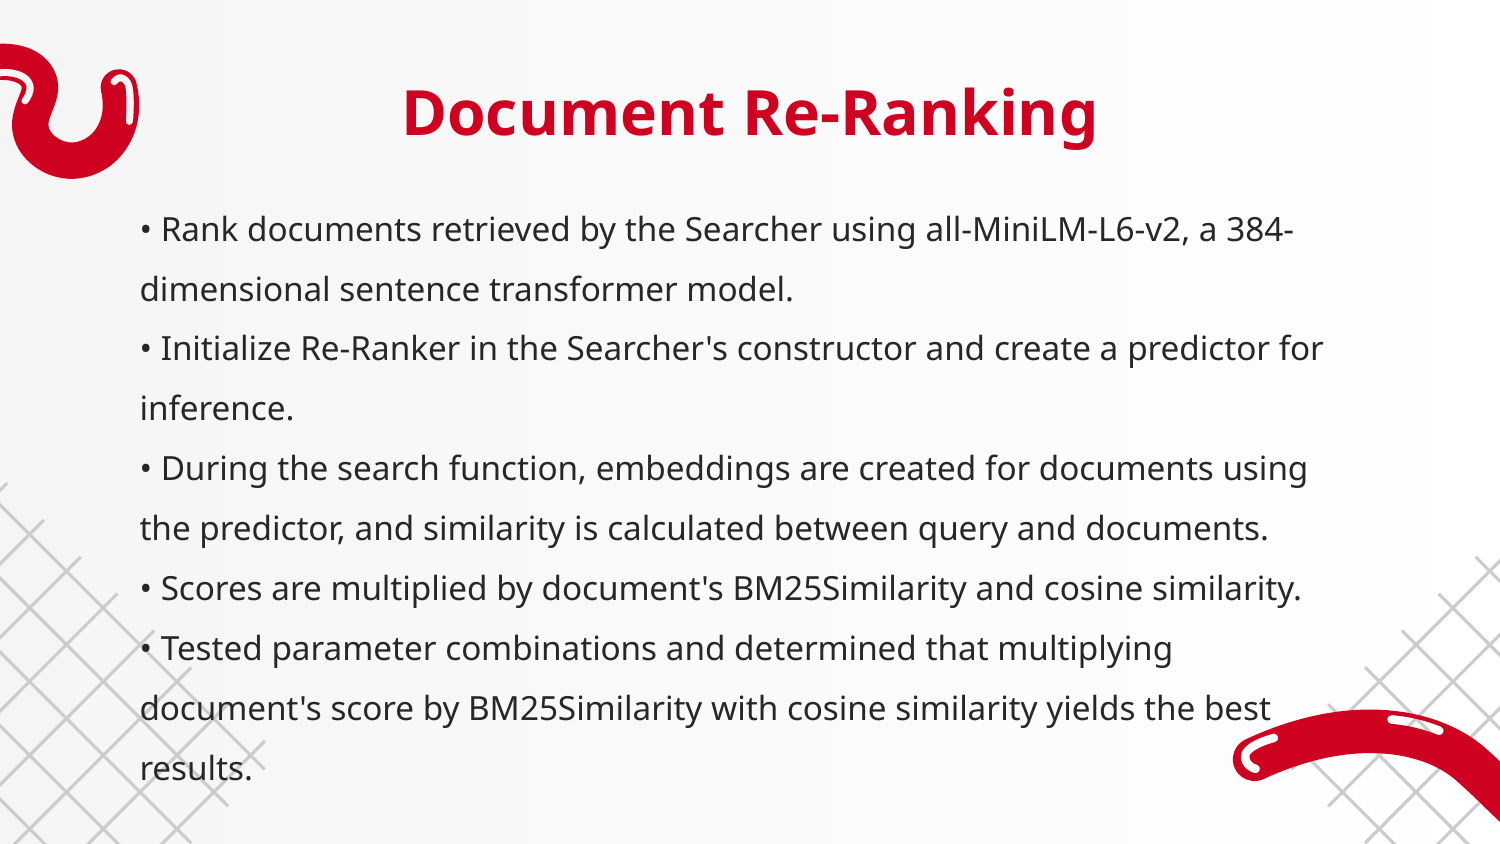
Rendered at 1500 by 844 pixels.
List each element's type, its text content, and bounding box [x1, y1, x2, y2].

list • Rank documents retrieved by the Searcher using all-MiniLM-L6-v2, a 384-dimensional sentence transformer model. • Initialize Re-Ranker in the Searcher's constructor and create a predictor for inference. • During the search function, embeddings are created for documents using the predictor, and similarity is calculated between query and documents. • Scores are multiplied by document's BM25Similarity and cosine similarity. • Tested parameter combinations and determined that multiplying document's score by BM25Similarity with cosine similarity yields the best results. [124, 172, 1376, 743]
title Document Re-Ranking [124, 63, 1376, 158]
